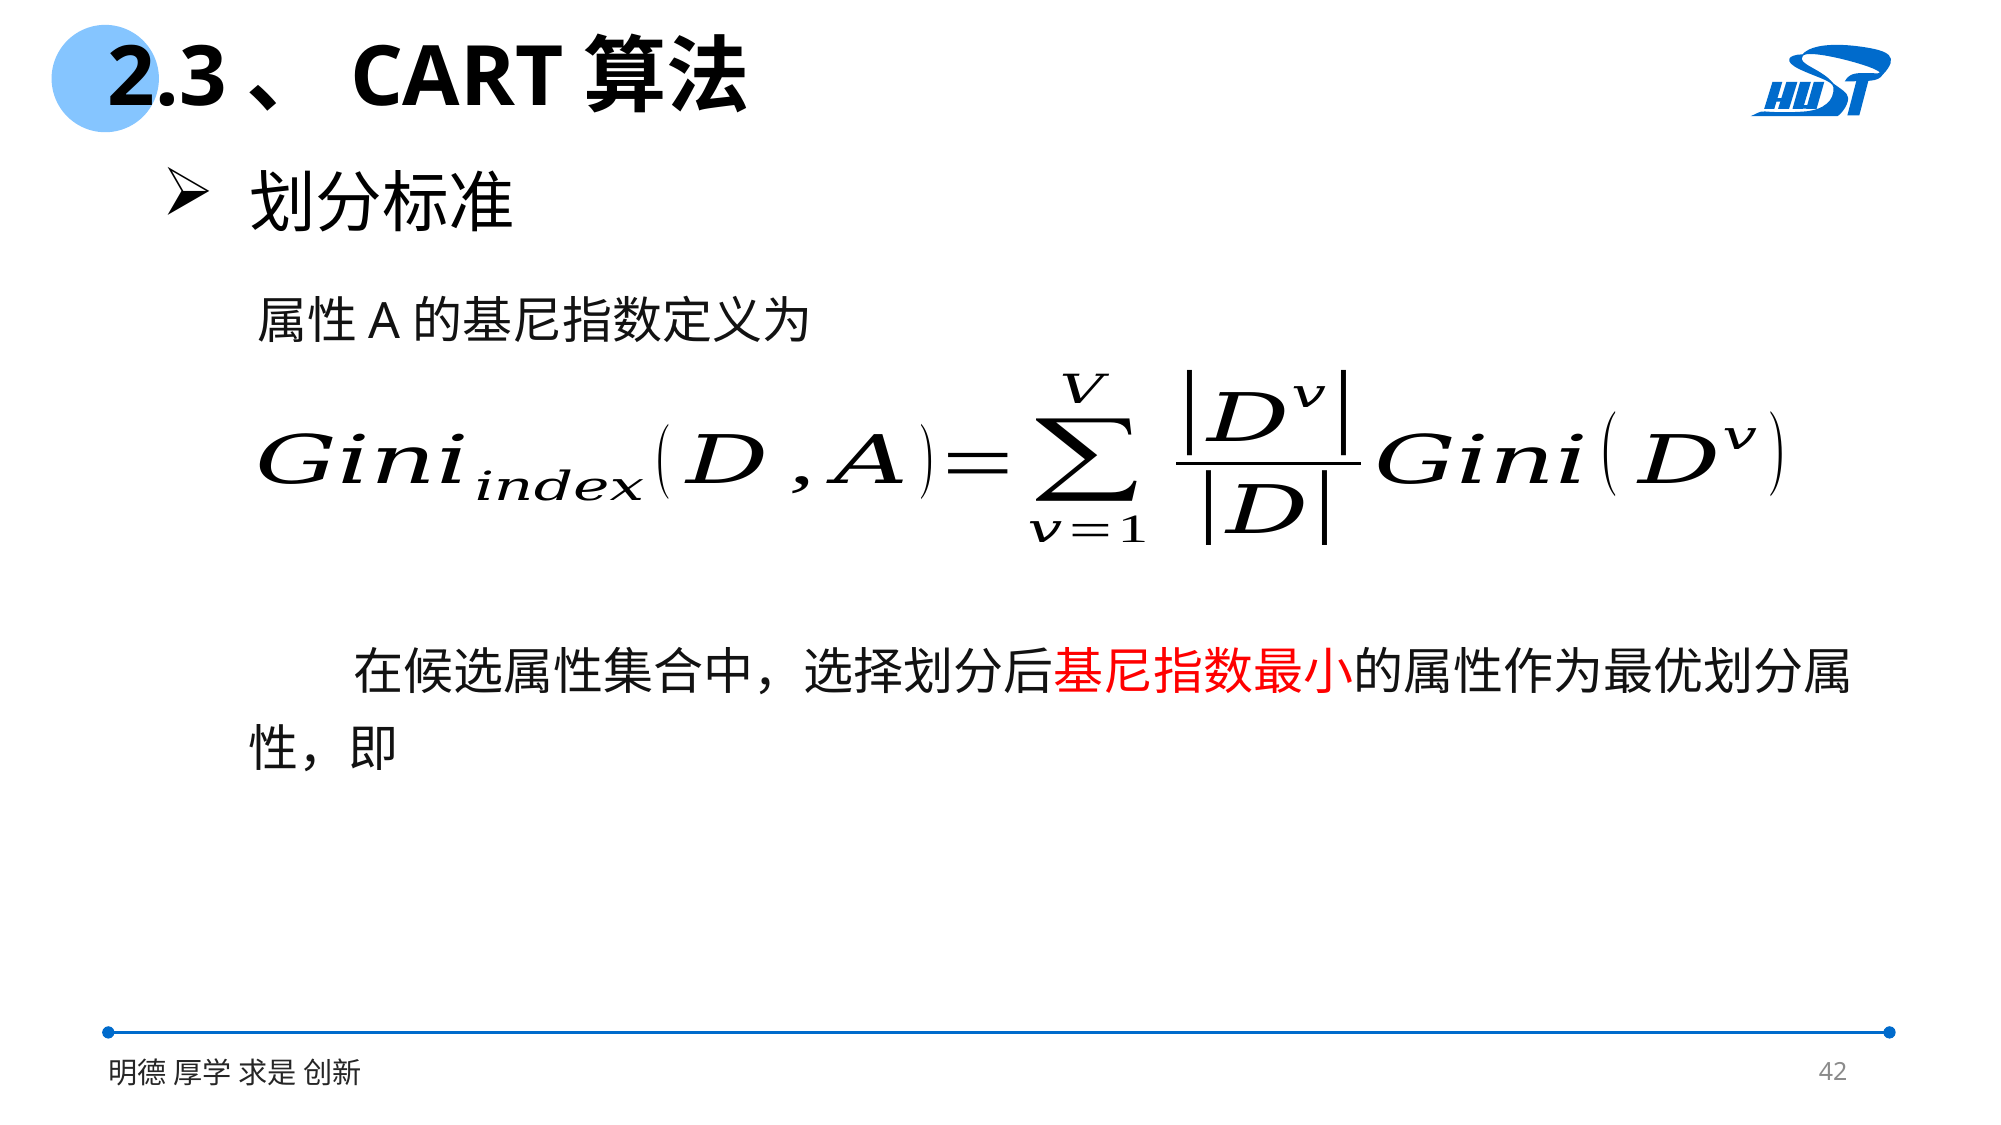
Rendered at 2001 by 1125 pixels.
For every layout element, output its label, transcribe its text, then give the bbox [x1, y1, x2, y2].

text_box 划分标准 [147, 136, 531, 248]
list 2.3、CART算法 [93, 43, 1314, 114]
text_box 属性A的基尼指数定义为 [176, 255, 1869, 358]
slide_number 42 [1412, 1042, 1863, 1103]
